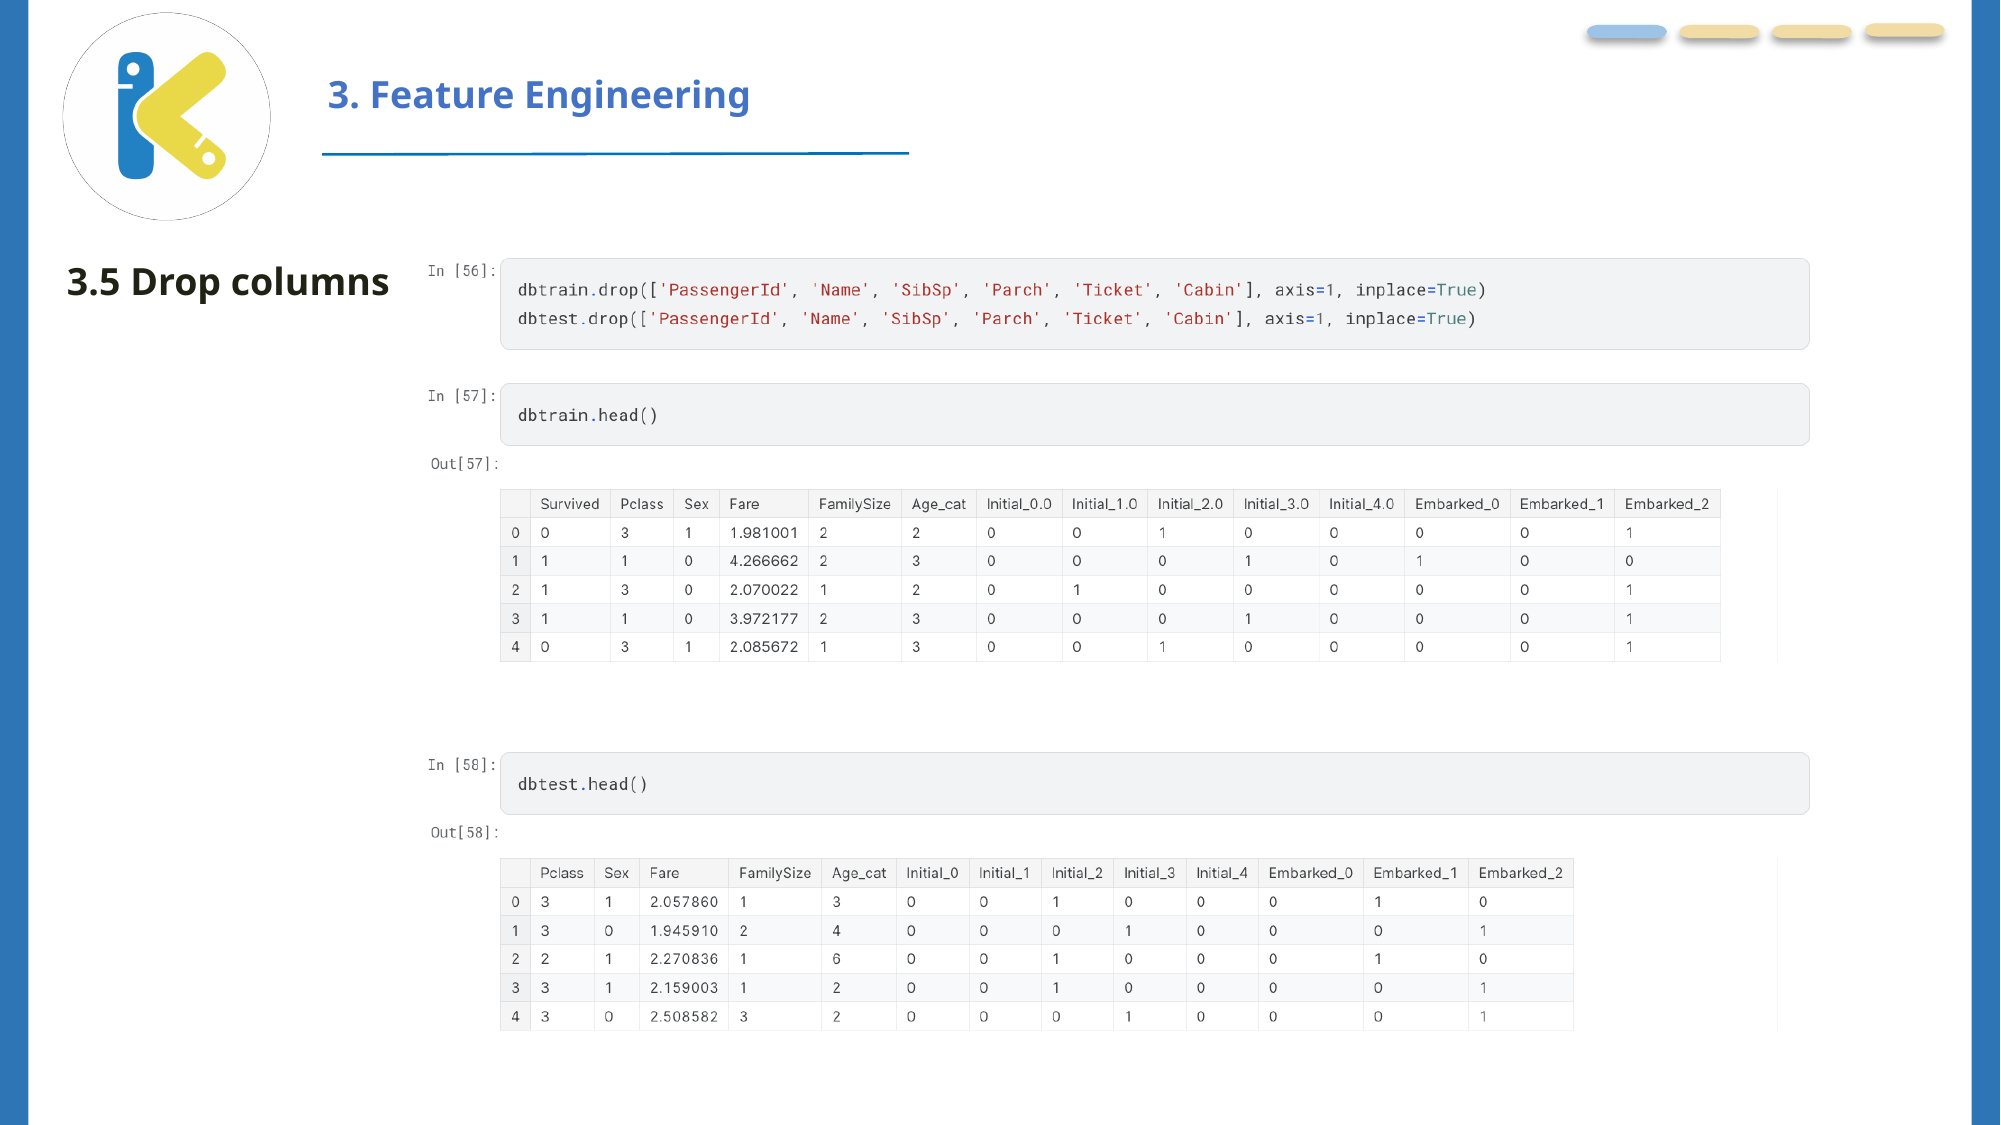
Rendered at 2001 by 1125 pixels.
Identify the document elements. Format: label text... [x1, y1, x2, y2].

text_box [1971, 0, 2000, 1125]
text_box [1863, 22, 1946, 38]
text_box [0, 0, 29, 1125]
picture [51, 3, 281, 232]
text_box [1770, 23, 1854, 40]
text_box 3.5 Drop columns [52, 250, 404, 311]
picture [404, 250, 1823, 1049]
text_box 3. Feature Engineering [312, 48, 865, 138]
text_box [1678, 23, 1761, 40]
text_box [1585, 23, 1669, 40]
